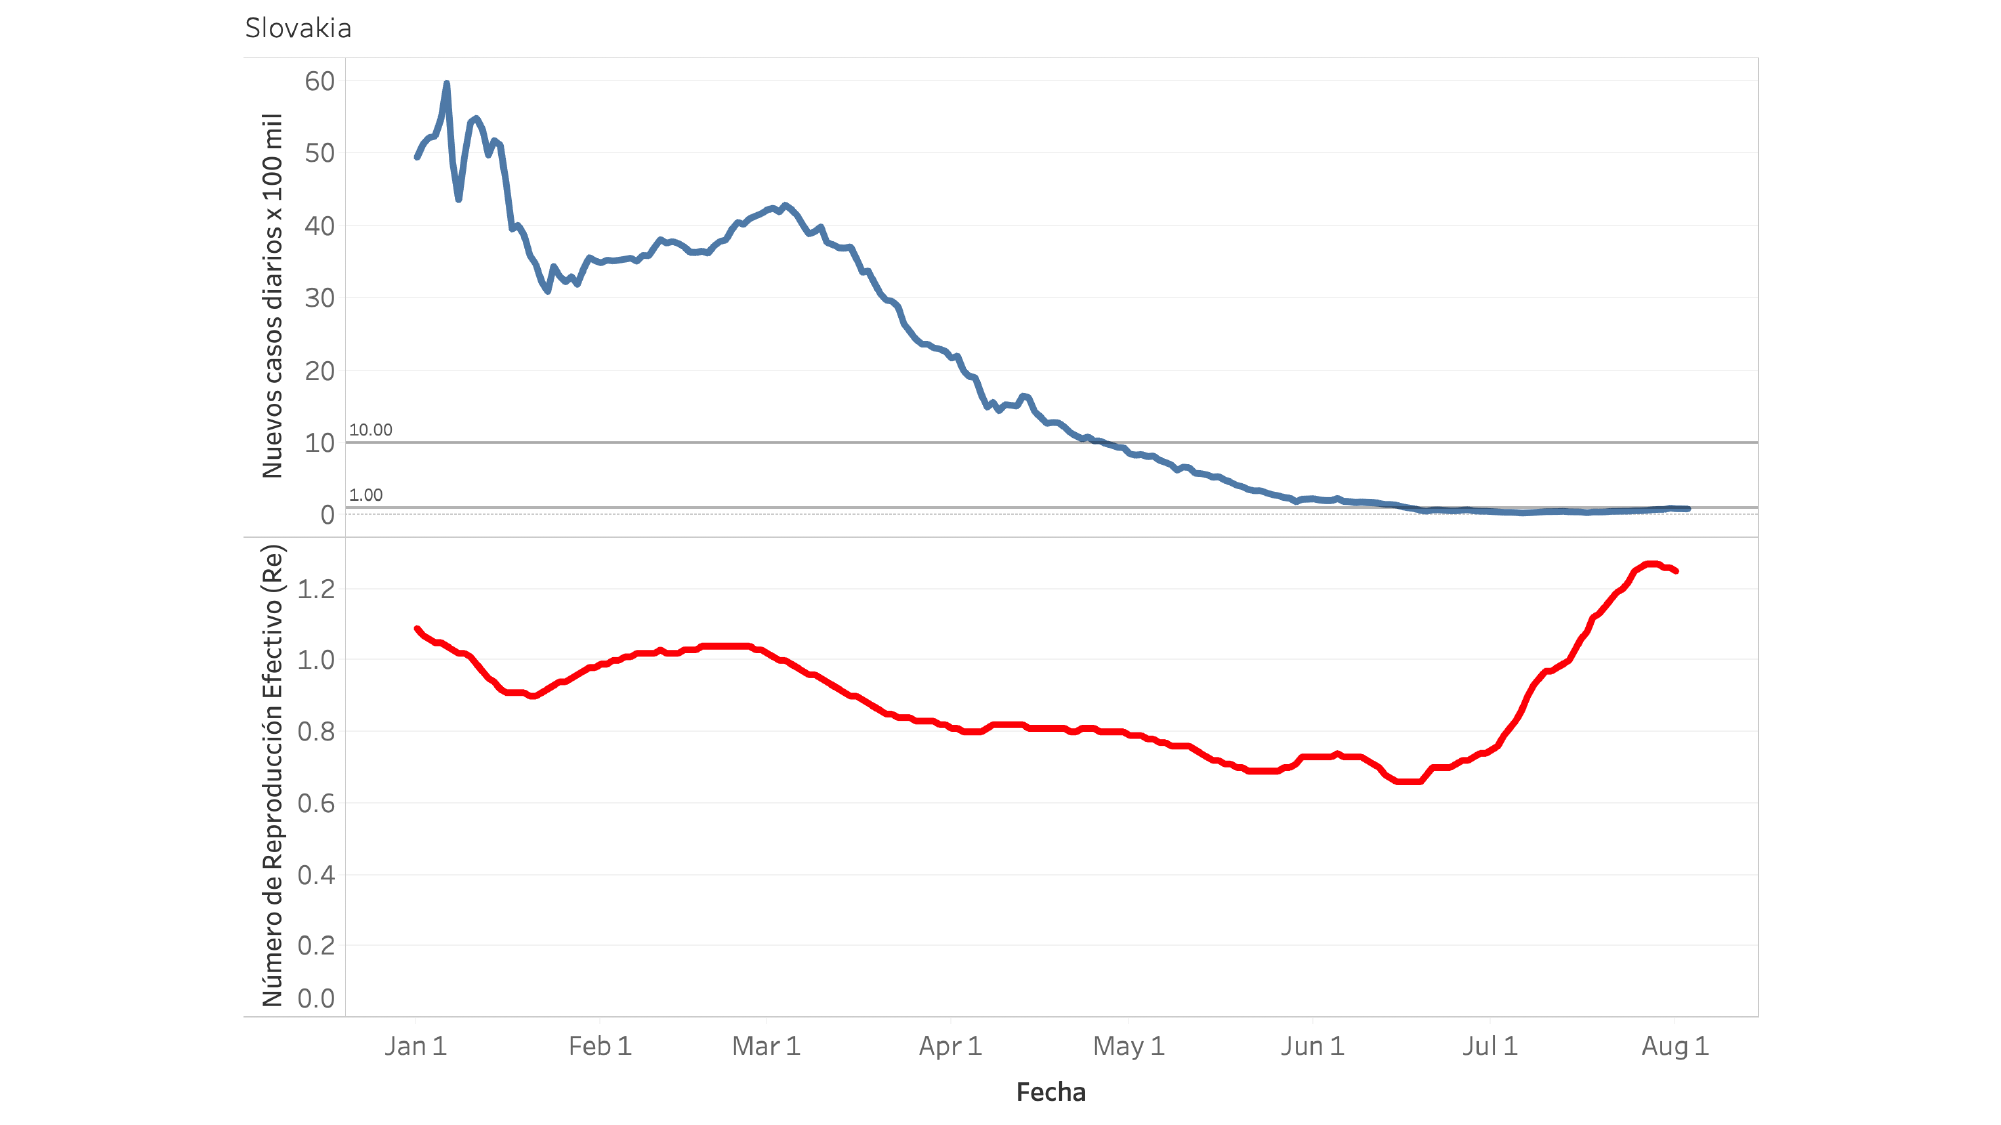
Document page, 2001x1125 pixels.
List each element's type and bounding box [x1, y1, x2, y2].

picture [231, 0, 1769, 1125]
